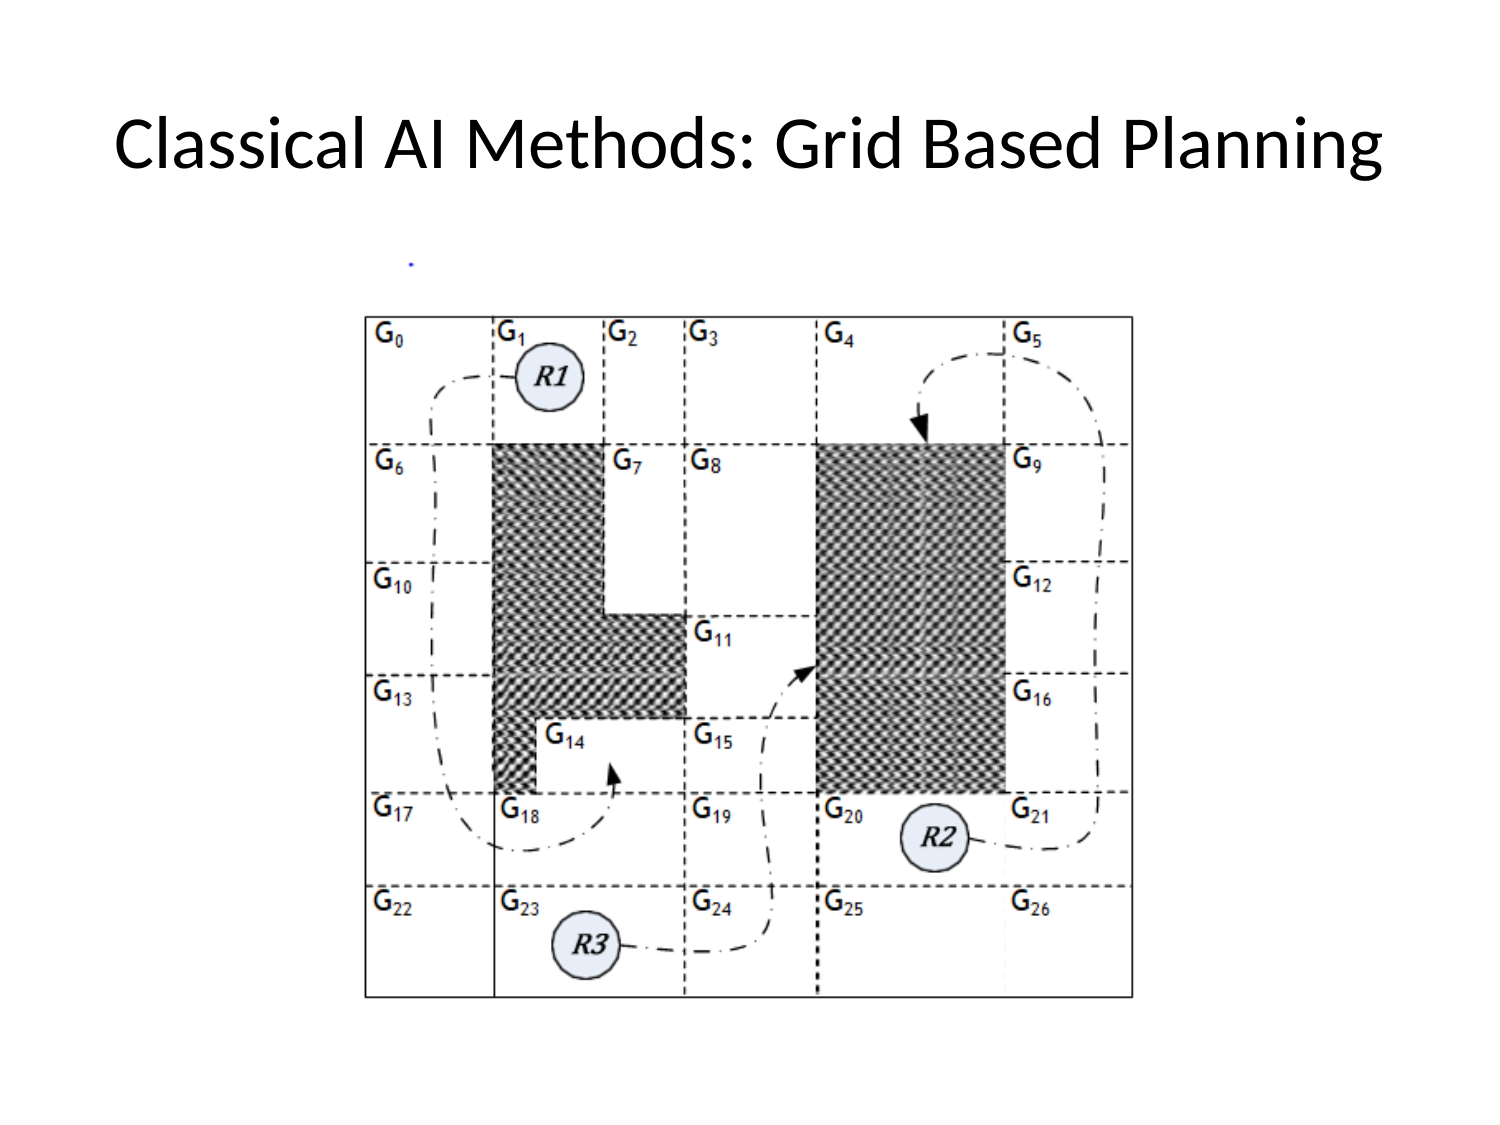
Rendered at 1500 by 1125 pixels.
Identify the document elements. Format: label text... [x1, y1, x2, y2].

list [74, 262, 1426, 1006]
title Classical AI Methods: Grid Based Planning [75, 45, 1425, 233]
